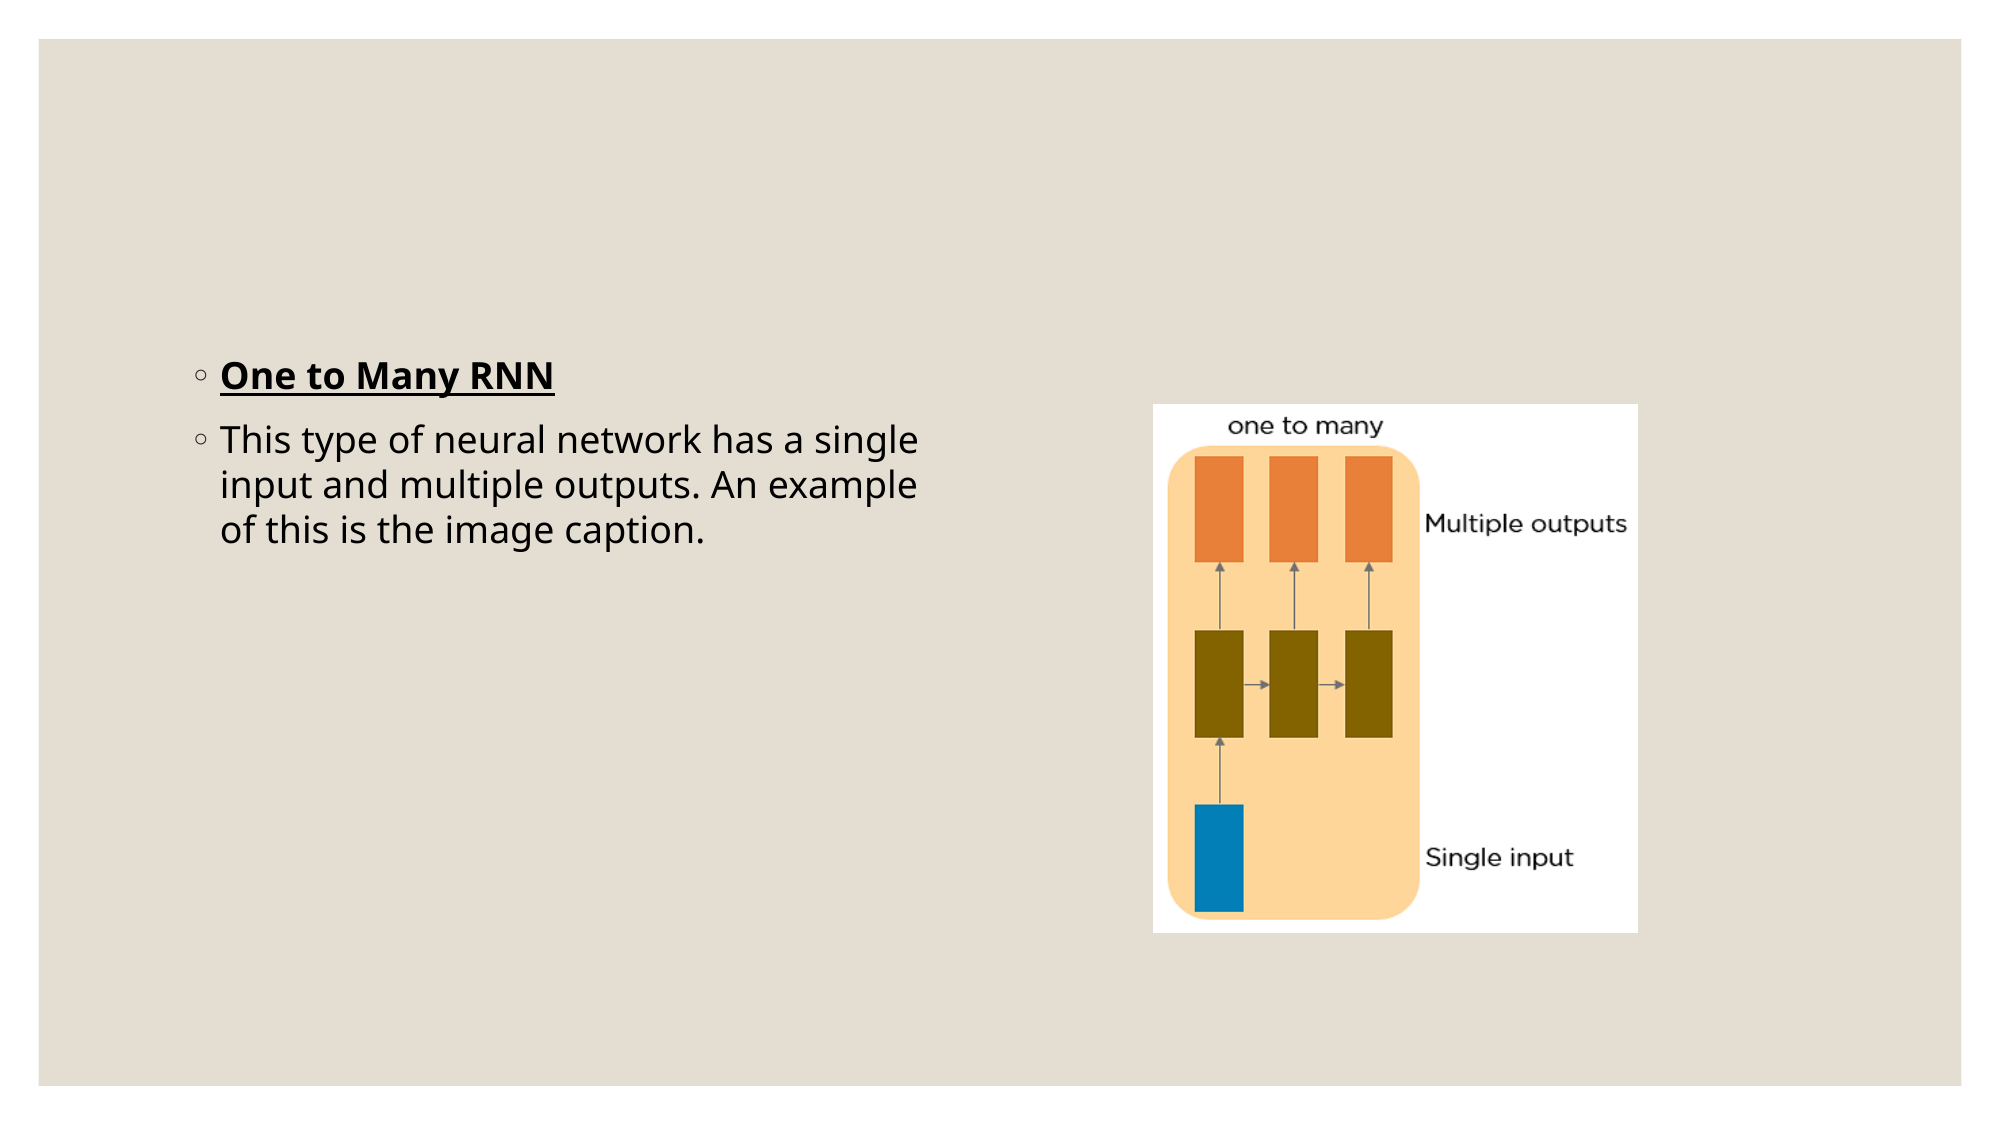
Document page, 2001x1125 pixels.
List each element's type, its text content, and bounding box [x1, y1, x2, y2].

picture [1153, 404, 1638, 933]
list One to Many RNN This type of neural network has a single input and multiple outputs. An example of this is the image caption. [174, 345, 955, 960]
